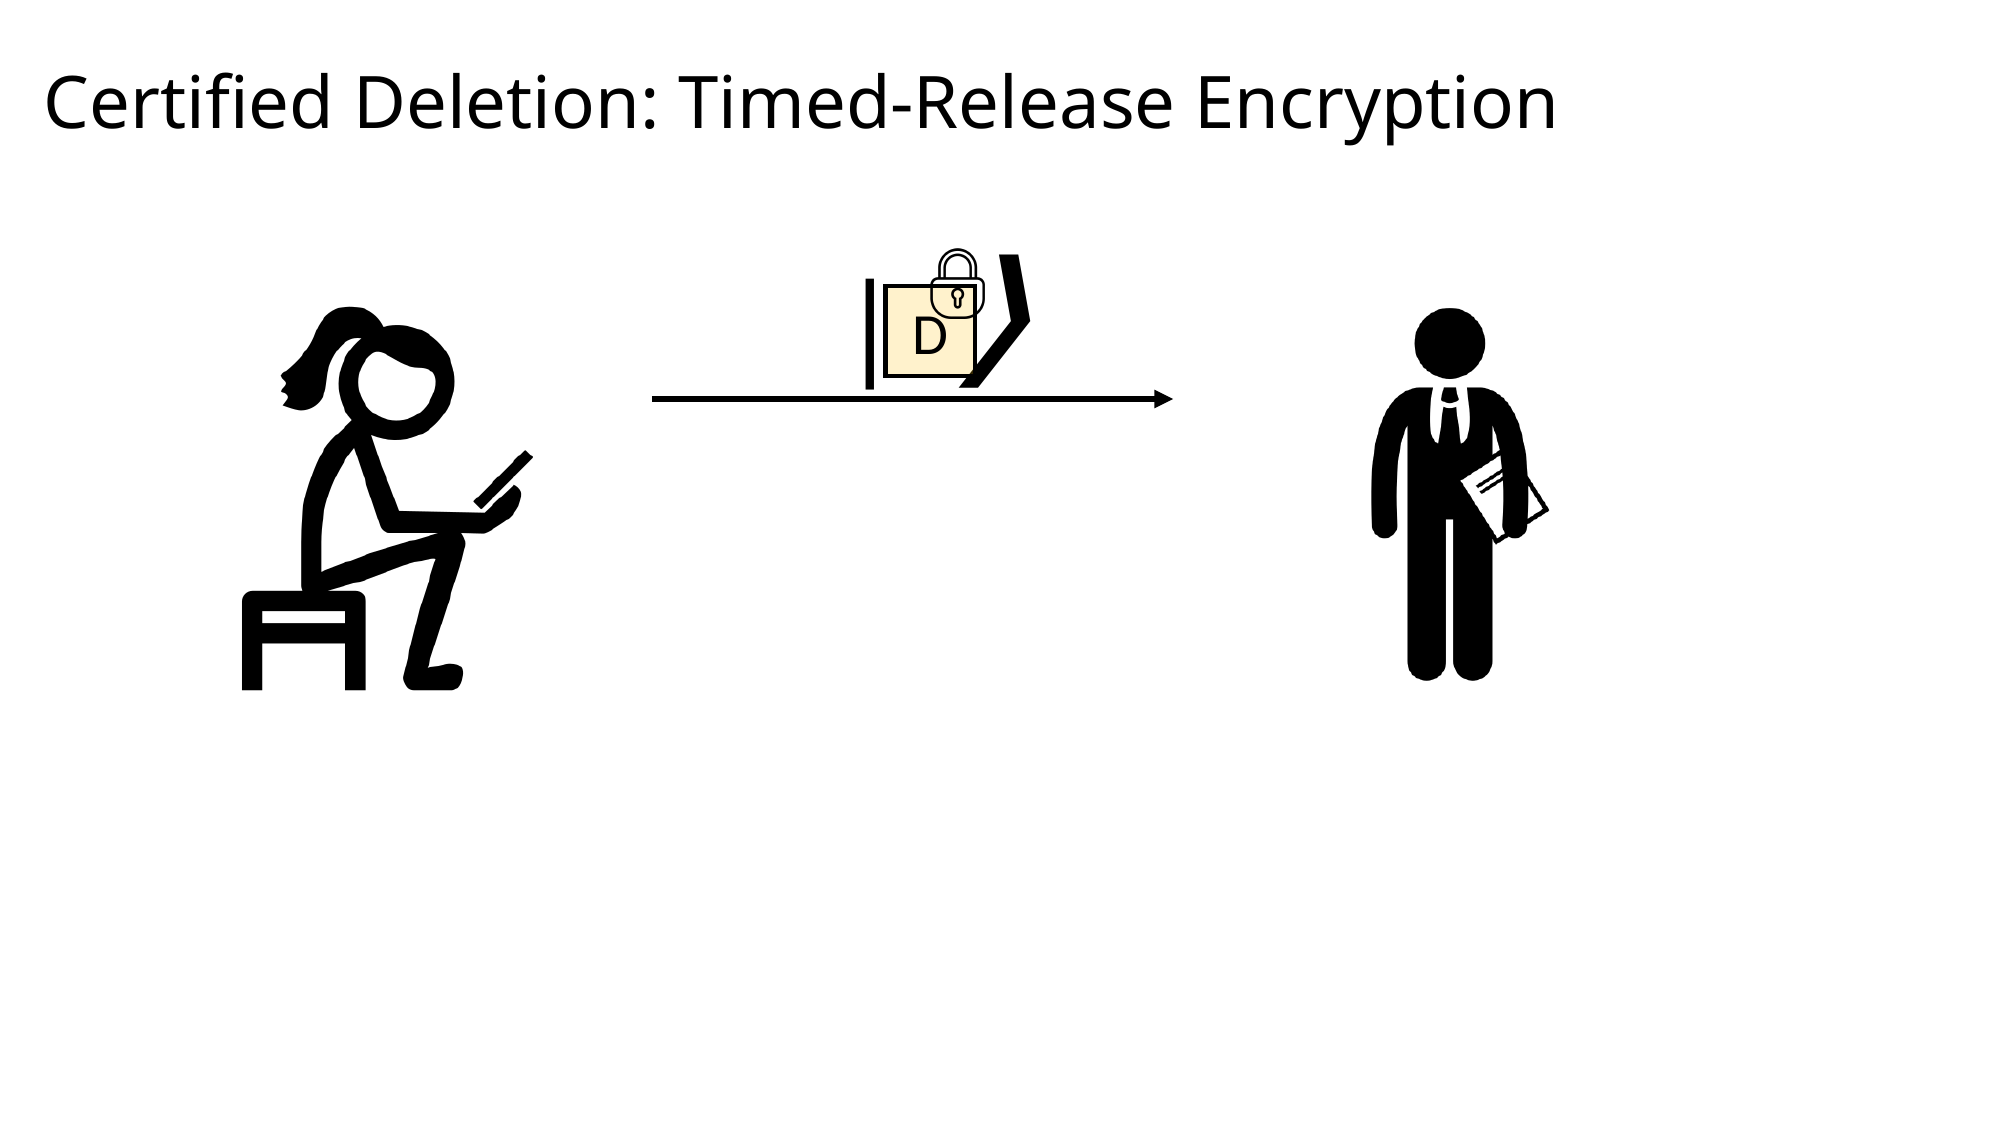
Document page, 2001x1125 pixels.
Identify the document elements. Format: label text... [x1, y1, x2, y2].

text_box D [884, 285, 976, 377]
title Certified Deletion: Timed-Release Encryption [28, 20, 1584, 191]
picture [1164, 198, 1756, 790]
picture [28, 139, 746, 857]
picture [930, 248, 985, 319]
text_box | [826, 236, 915, 396]
